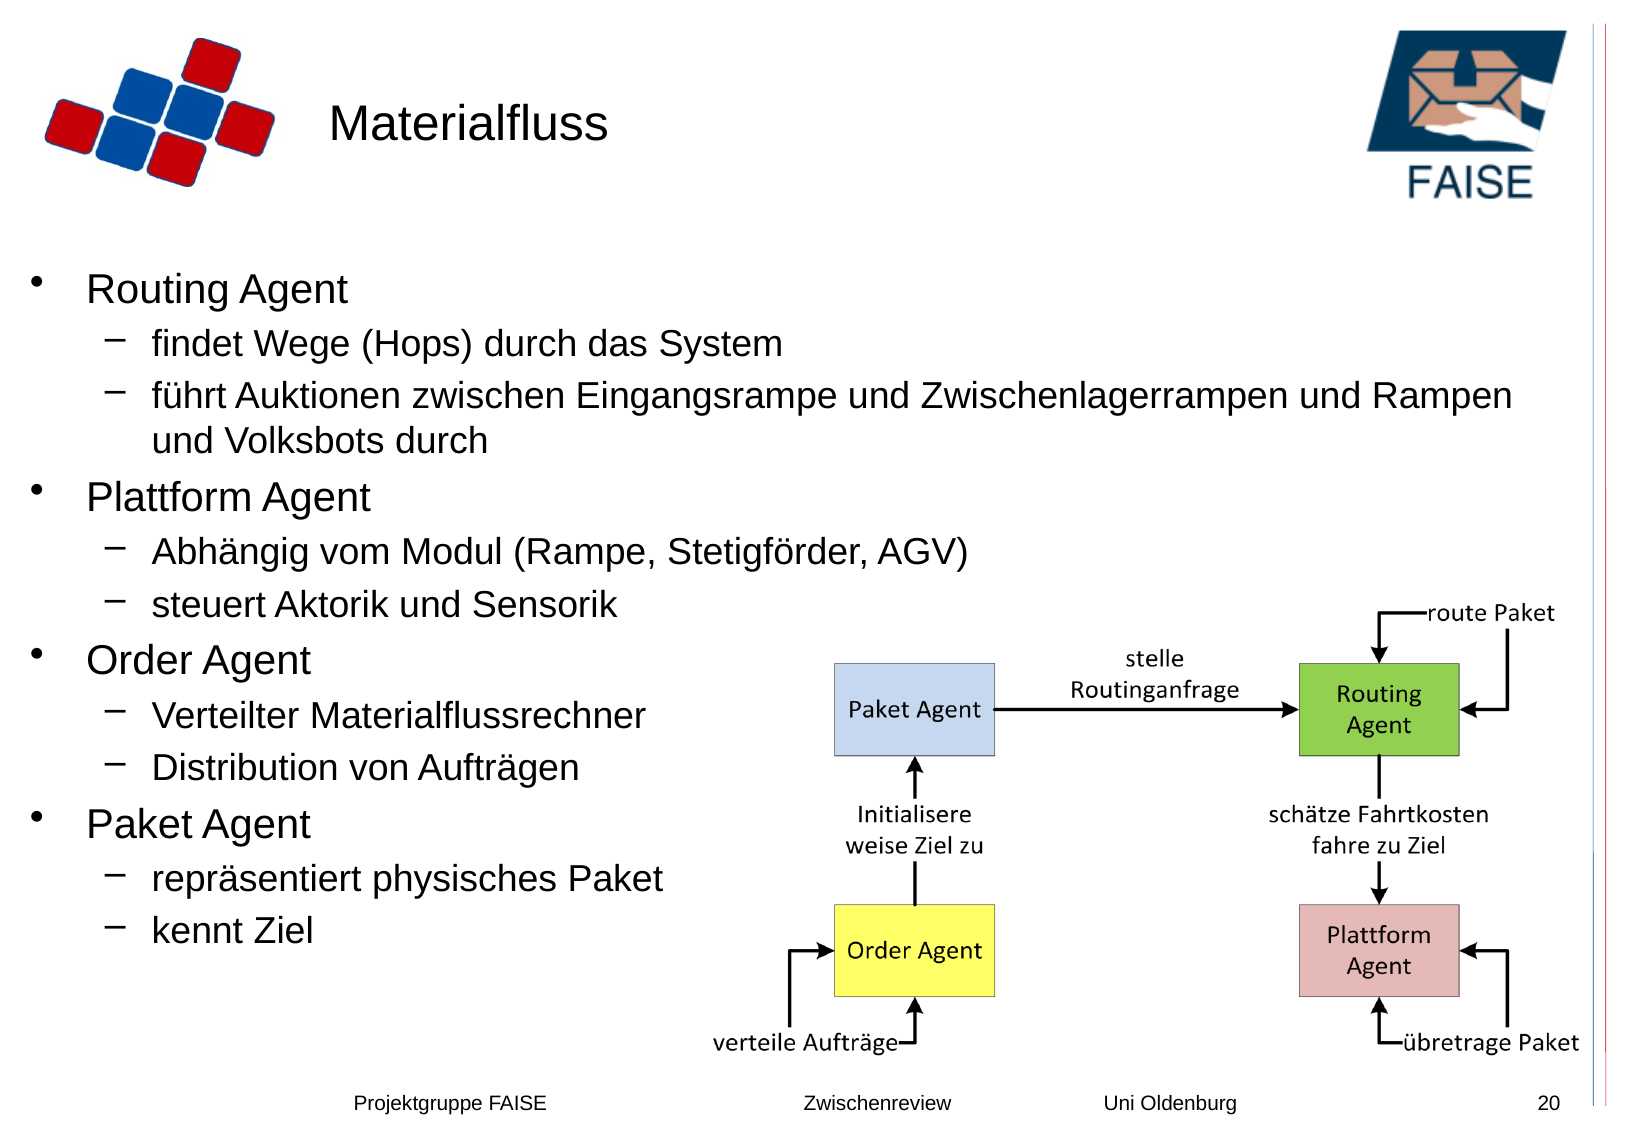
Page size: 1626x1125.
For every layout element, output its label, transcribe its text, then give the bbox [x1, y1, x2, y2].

footer Projektgruppe FAISE Zwischenreview Uni Oldenburg [338, 1082, 1287, 1125]
picture [1364, 23, 1575, 210]
title Materialfluss [313, 44, 1544, 197]
list Routing Agent findet Wege (Hops) durch das System führt Auktionen zwischen Eingangsrampe und Zwischenlagerrampen und Rampen und Volksbots durch Plattform Agent Abhängig vom Modul (Rampe, Stetigförder, AGV) steuert Aktorik und Sensorik Order Agent Verteilter Materialflussrechner Distribution von Aufträgen Paket Agent repräsentiert physisches Paket kennt Ziel [14, 253, 1551, 1010]
picture [712, 593, 1580, 1059]
slide_number 20 [1287, 1082, 1576, 1119]
picture [44, 38, 288, 187]
